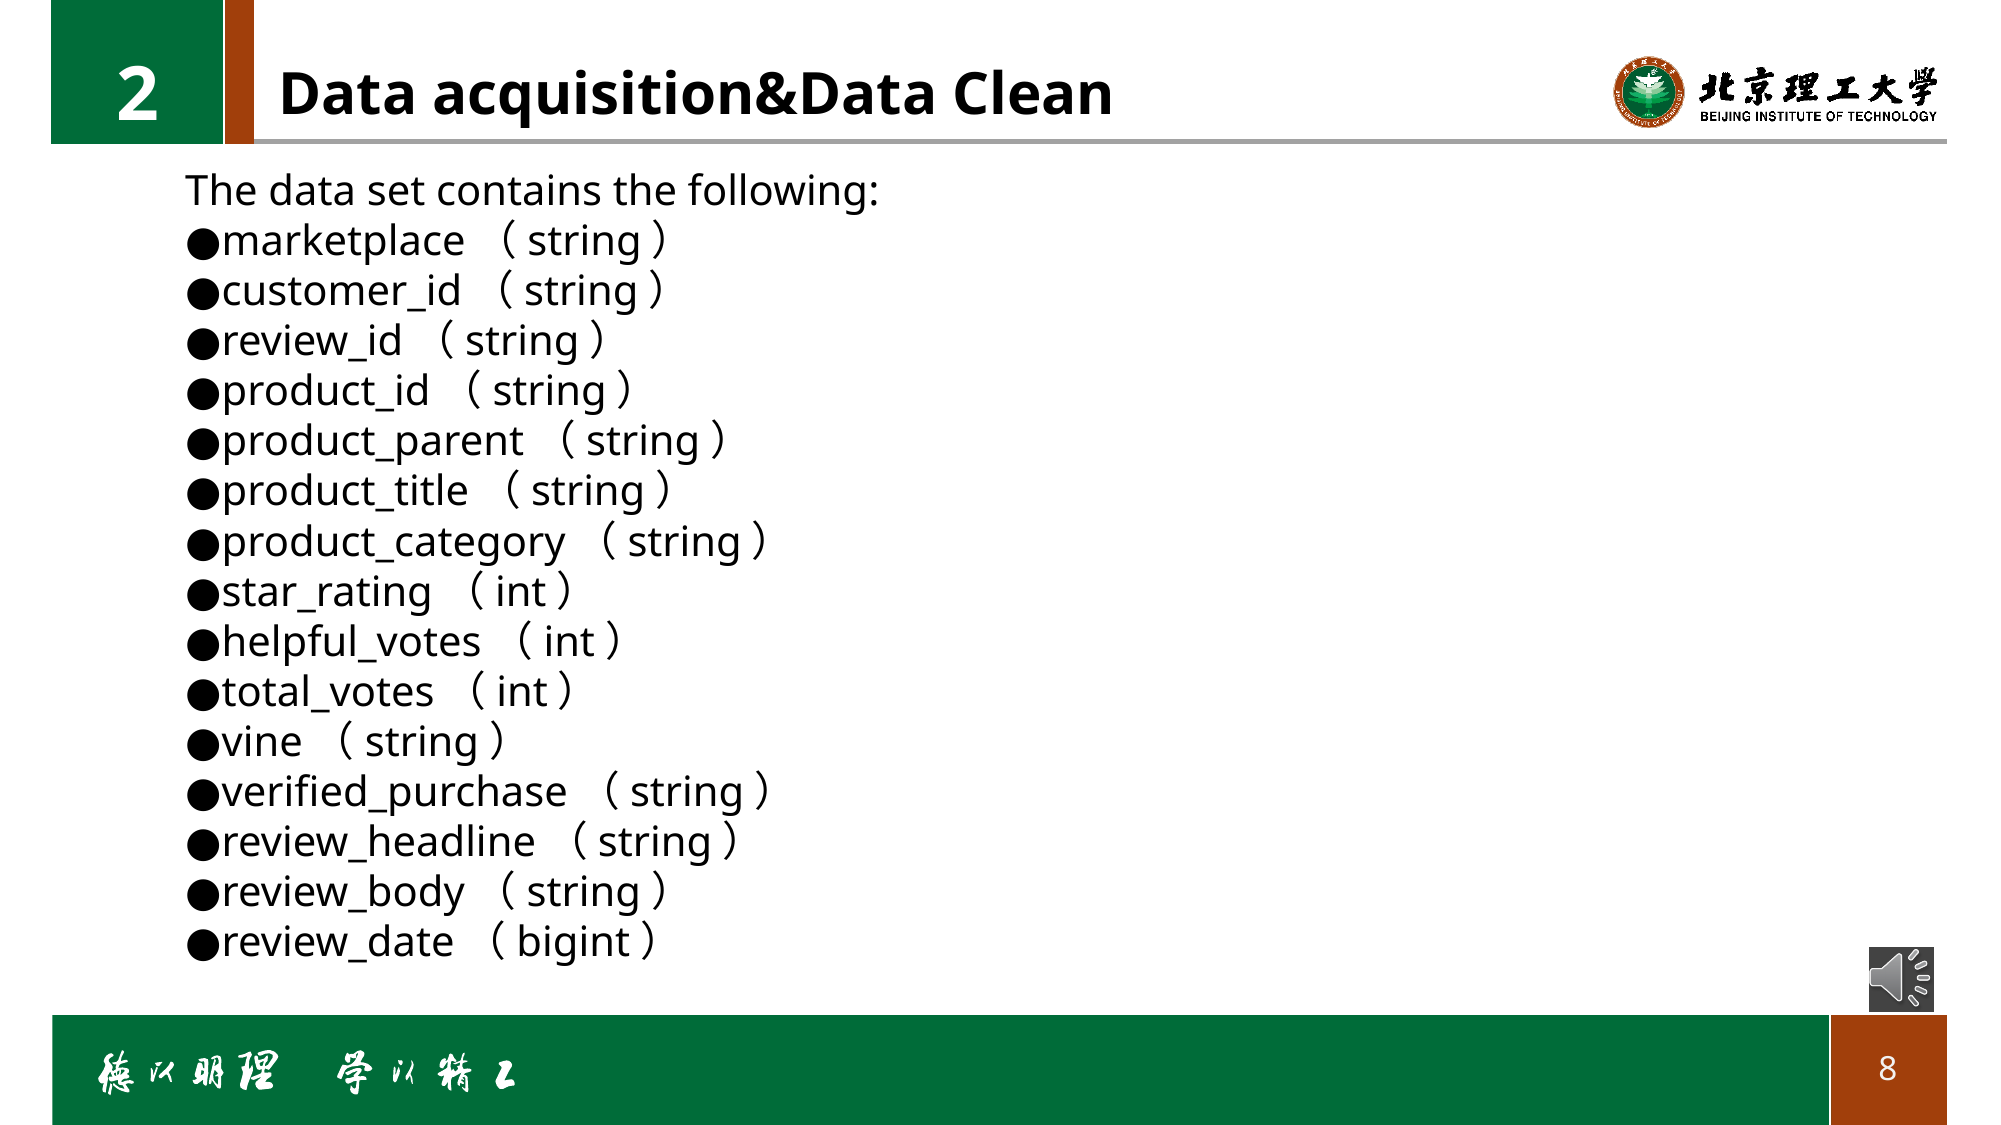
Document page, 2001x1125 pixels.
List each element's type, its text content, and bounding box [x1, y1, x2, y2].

picture [1682, 56, 1937, 128]
title Data acquisition&Data Clean [263, 56, 1682, 136]
text_box 2 [58, 38, 218, 144]
text_box The data set contains the following: ●marketplace（string） ●customer_id（string） ●review_id（string） ●product_id（string） ●product_parent（string） ●product_title（string） ●product_category（string） ●star_rating（int） ●helpful_votes（int） ●total_votes（int） ●vine（string） ●verified_purchase（string） ●review_headline（string） ●review_body（string） ●review_date（bigint） [170, 156, 1812, 972]
picture [1868, 946, 1935, 1013]
